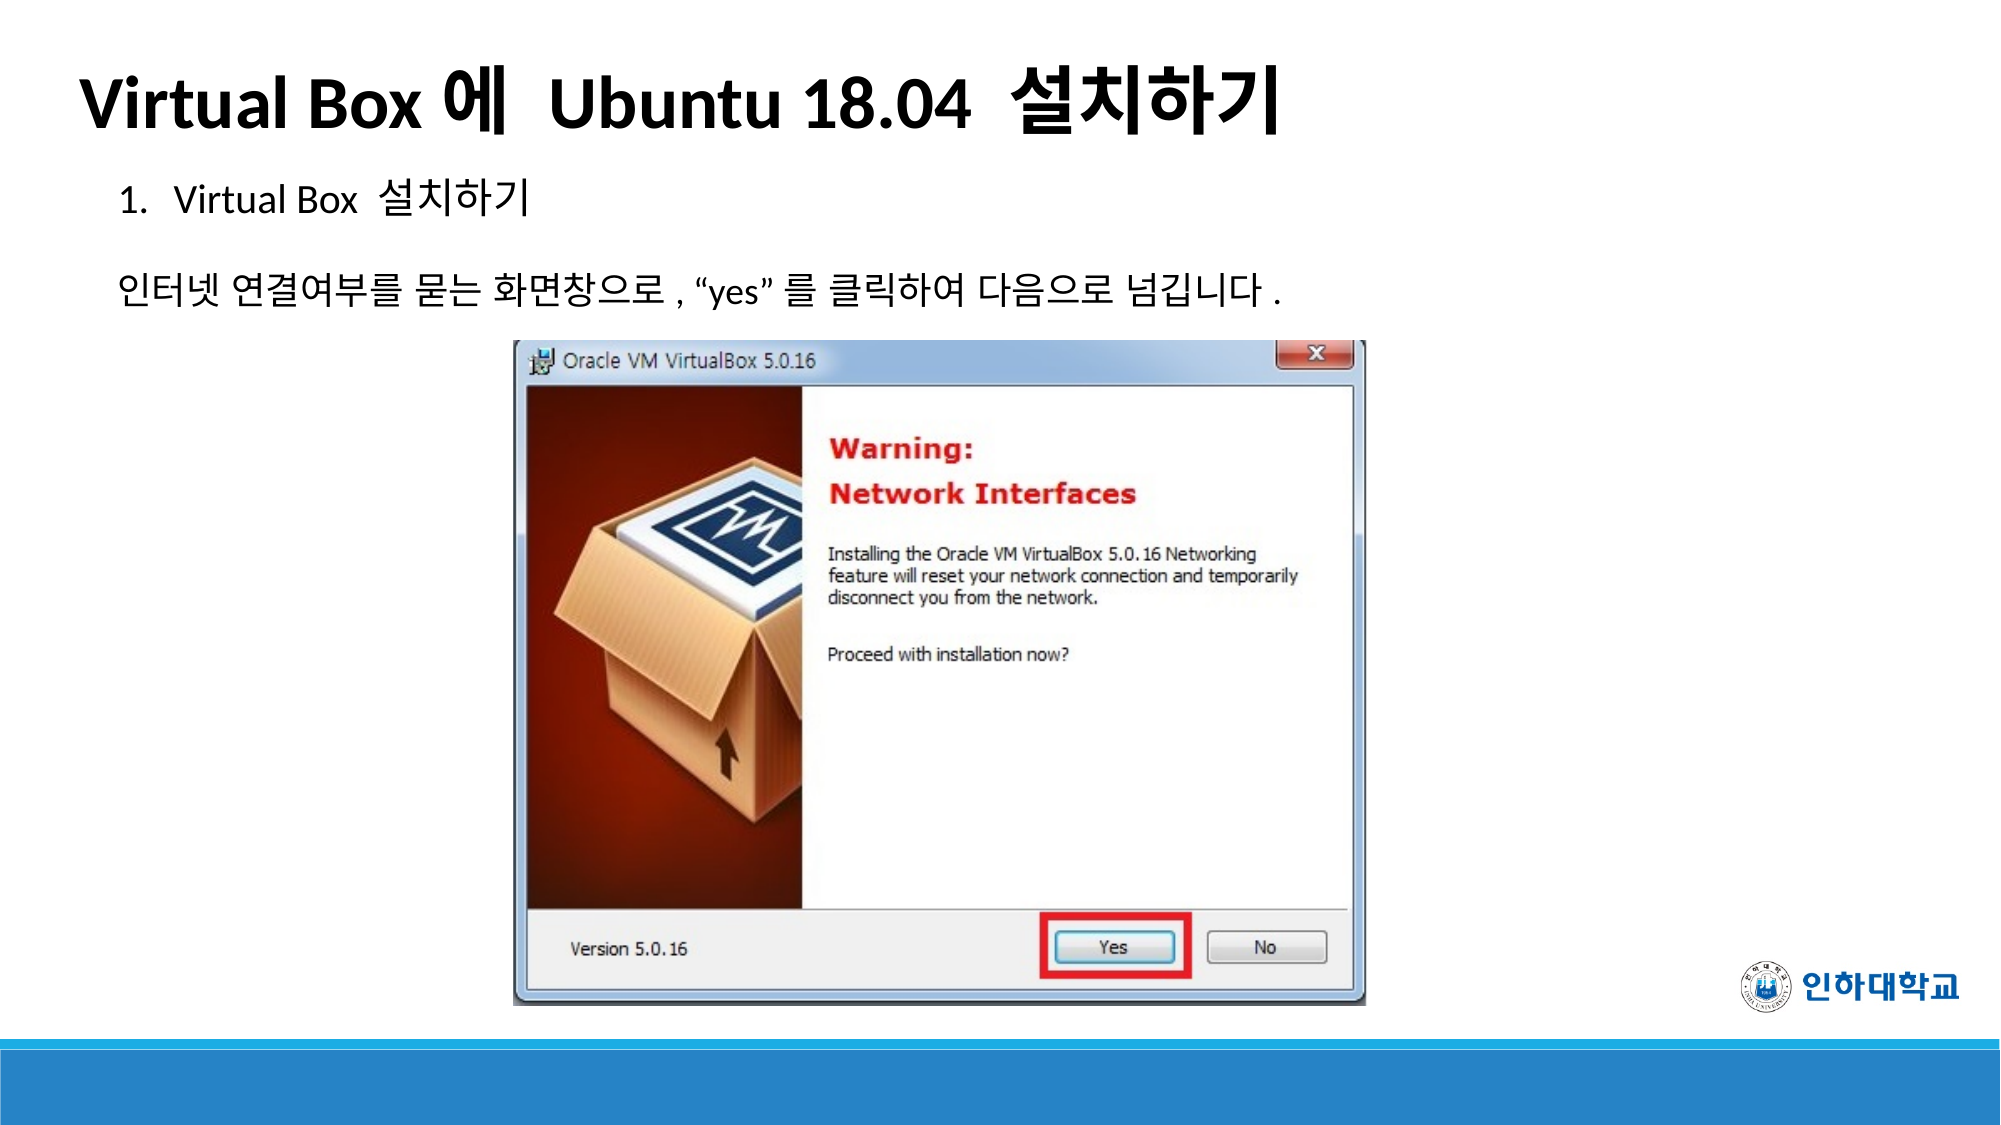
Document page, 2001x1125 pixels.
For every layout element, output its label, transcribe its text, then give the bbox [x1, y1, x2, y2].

picture [1731, 939, 1968, 1035]
text_box Virtual Box 설치하기 인터넷 연결여부를 묻는 화면창으로, “yes”를 클릭하여 다음으로 넘깁니다. [102, 164, 1960, 320]
text_box Virtual Box에 Ubuntu 18.04 설치하기 [64, 45, 1869, 196]
picture [512, 340, 1368, 1007]
